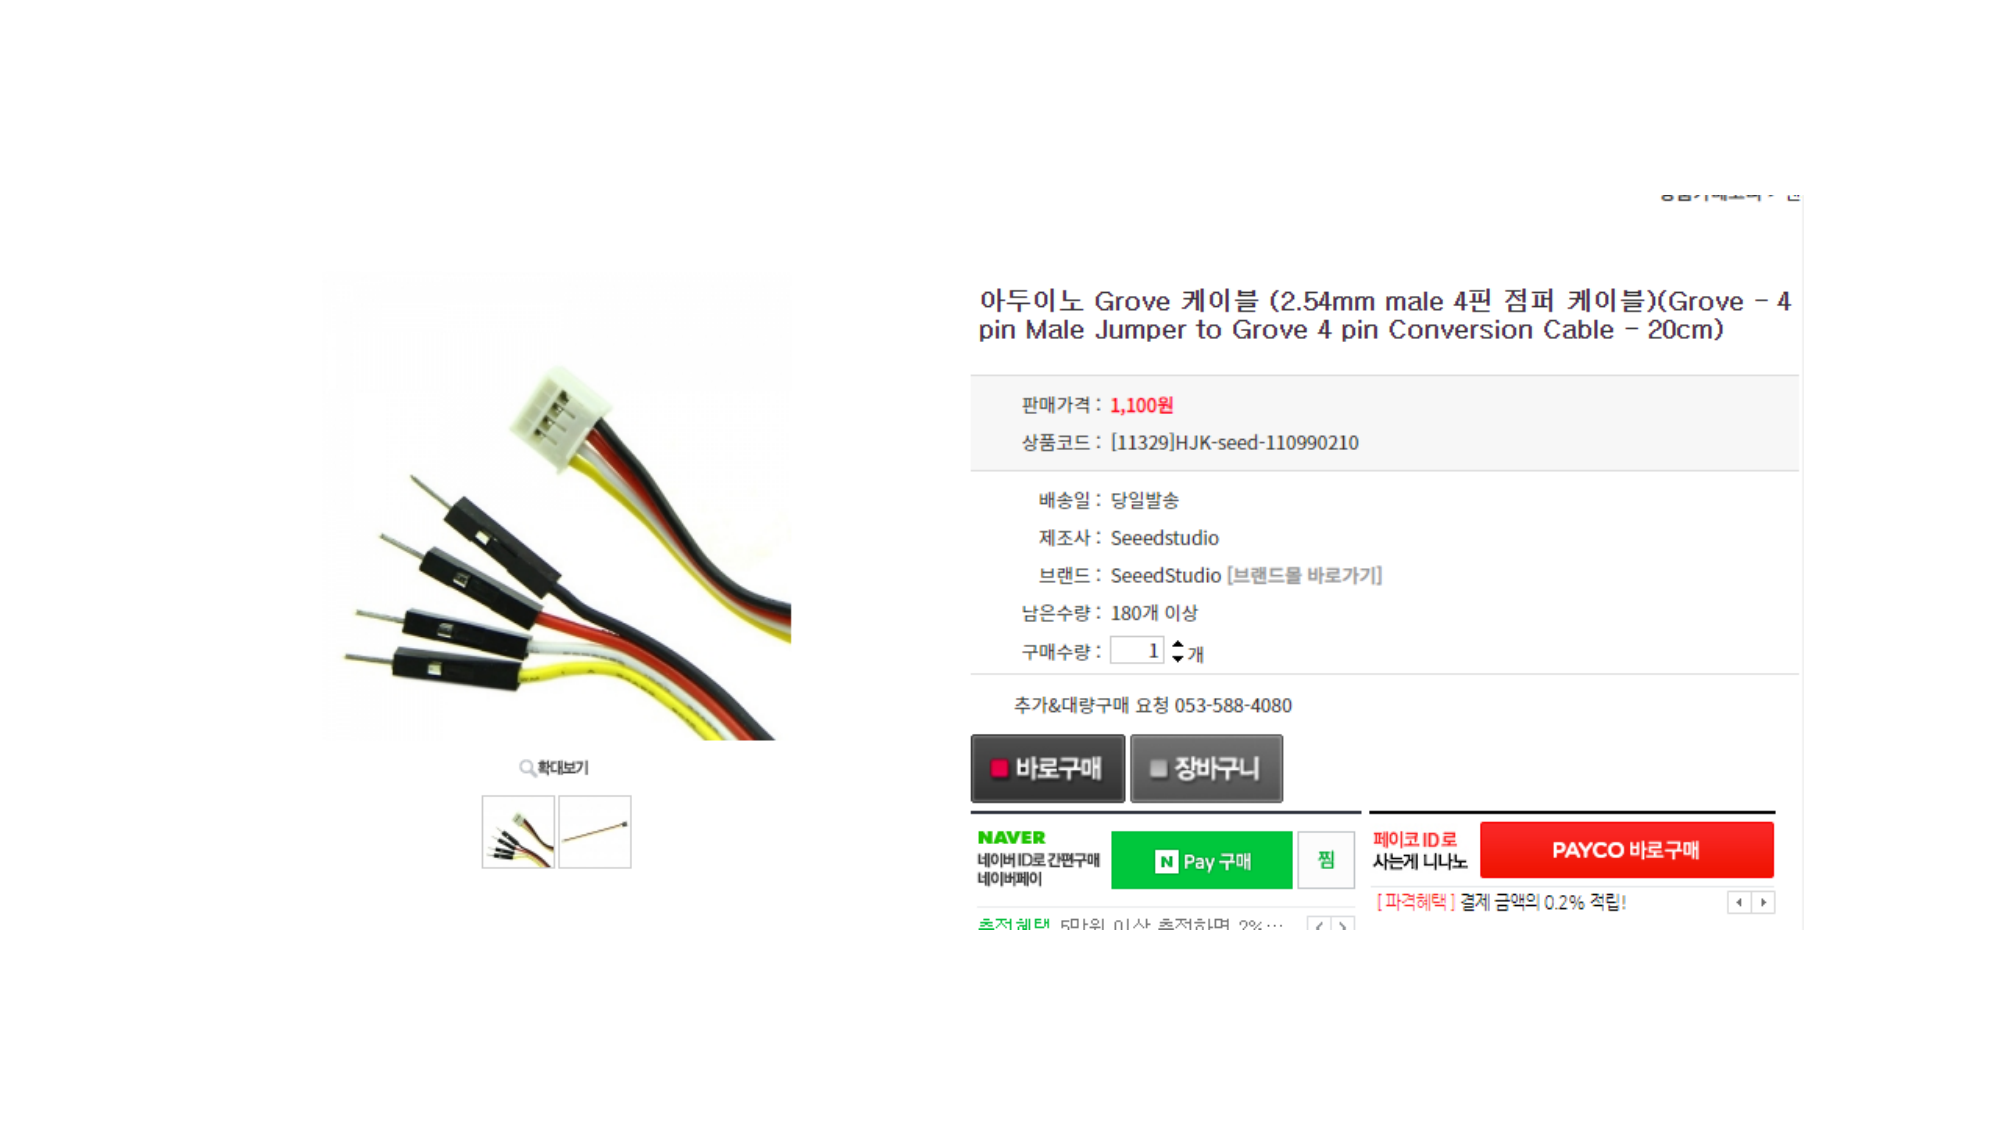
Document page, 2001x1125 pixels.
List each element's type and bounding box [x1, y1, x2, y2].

picture [196, 195, 1804, 930]
